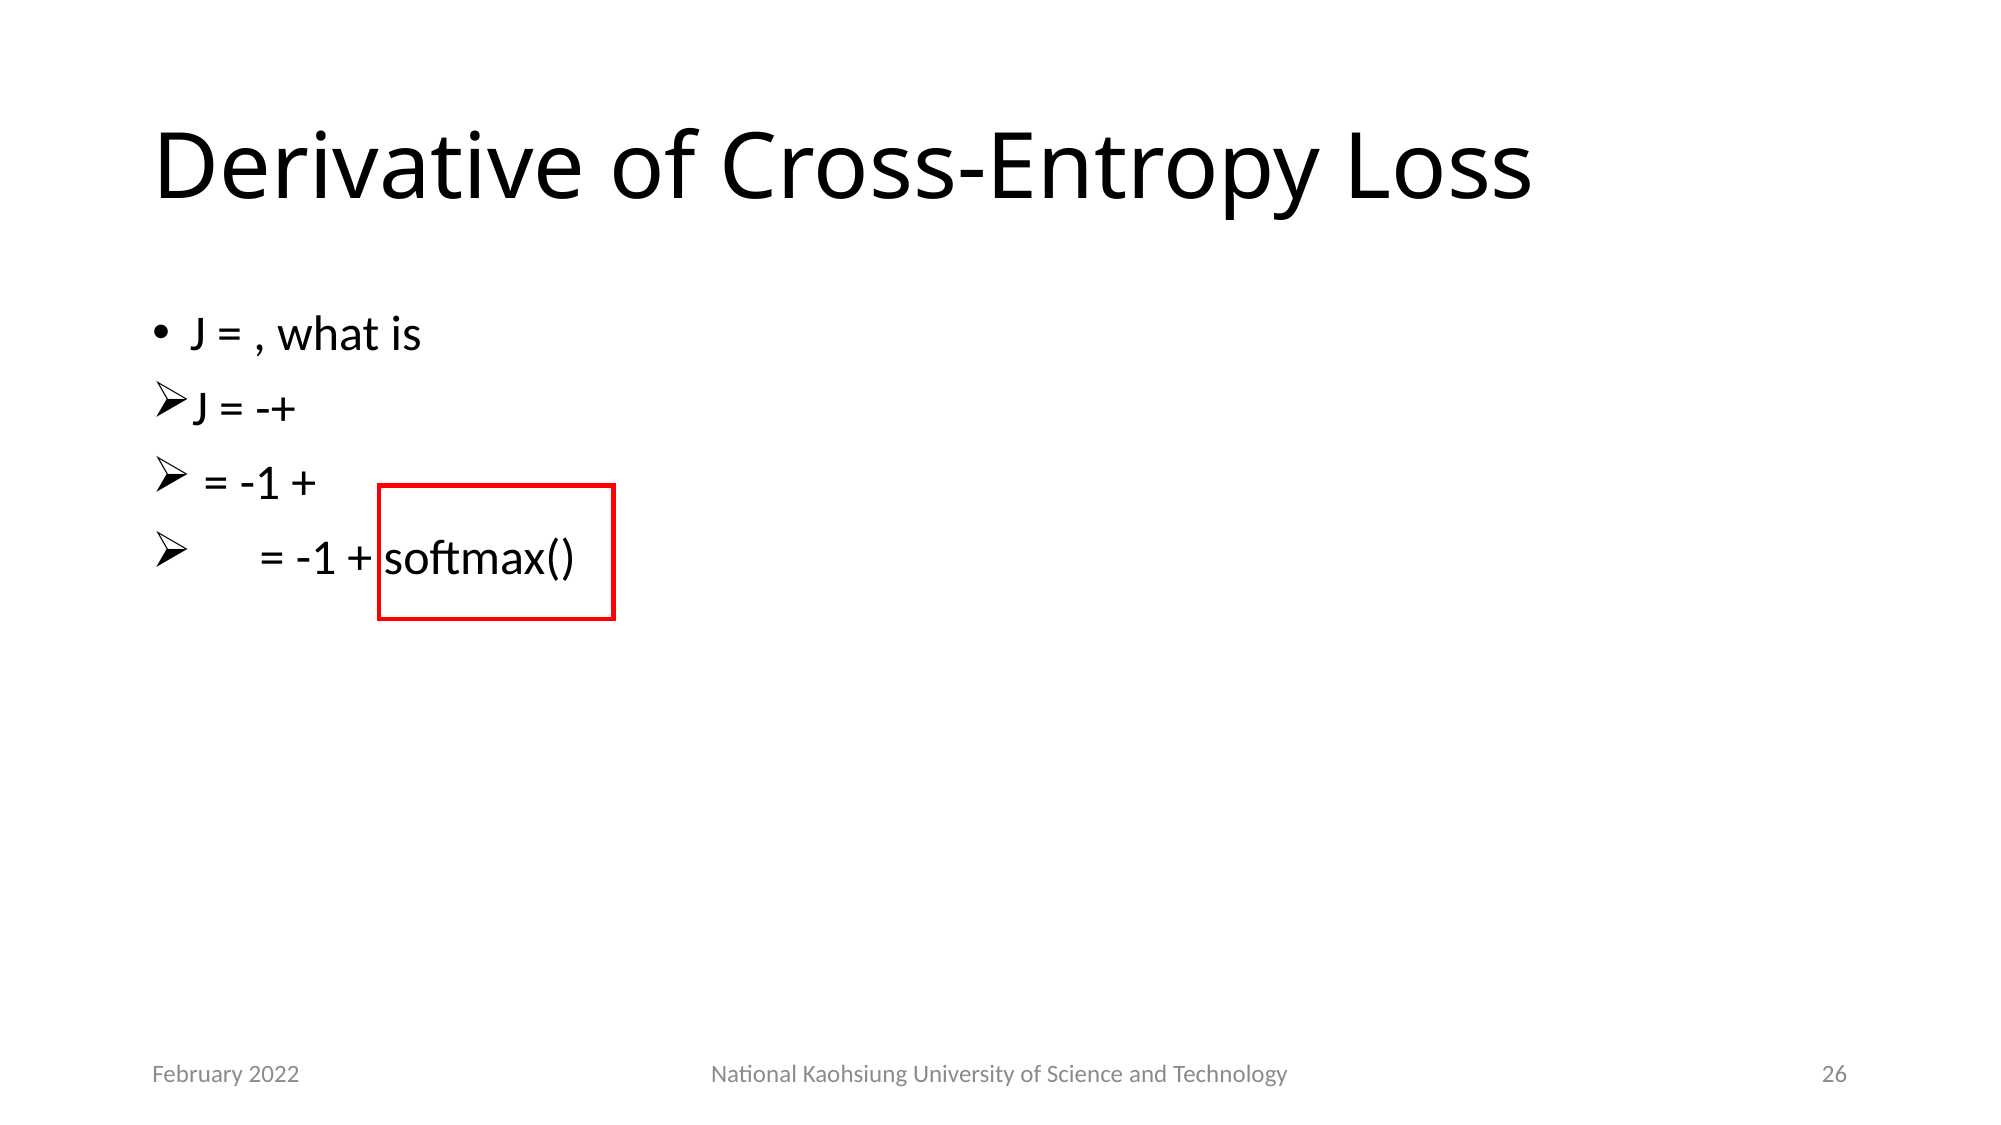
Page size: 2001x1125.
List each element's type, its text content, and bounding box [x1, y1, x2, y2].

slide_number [137, 1042, 588, 1103]
title Derivative of Cross-Entropy Loss [137, 59, 1863, 278]
slide_number 26 [1412, 1042, 1863, 1103]
text_box [378, 484, 615, 620]
footer National Kaohsiung University of Science and Technology [662, 1042, 1338, 1103]
